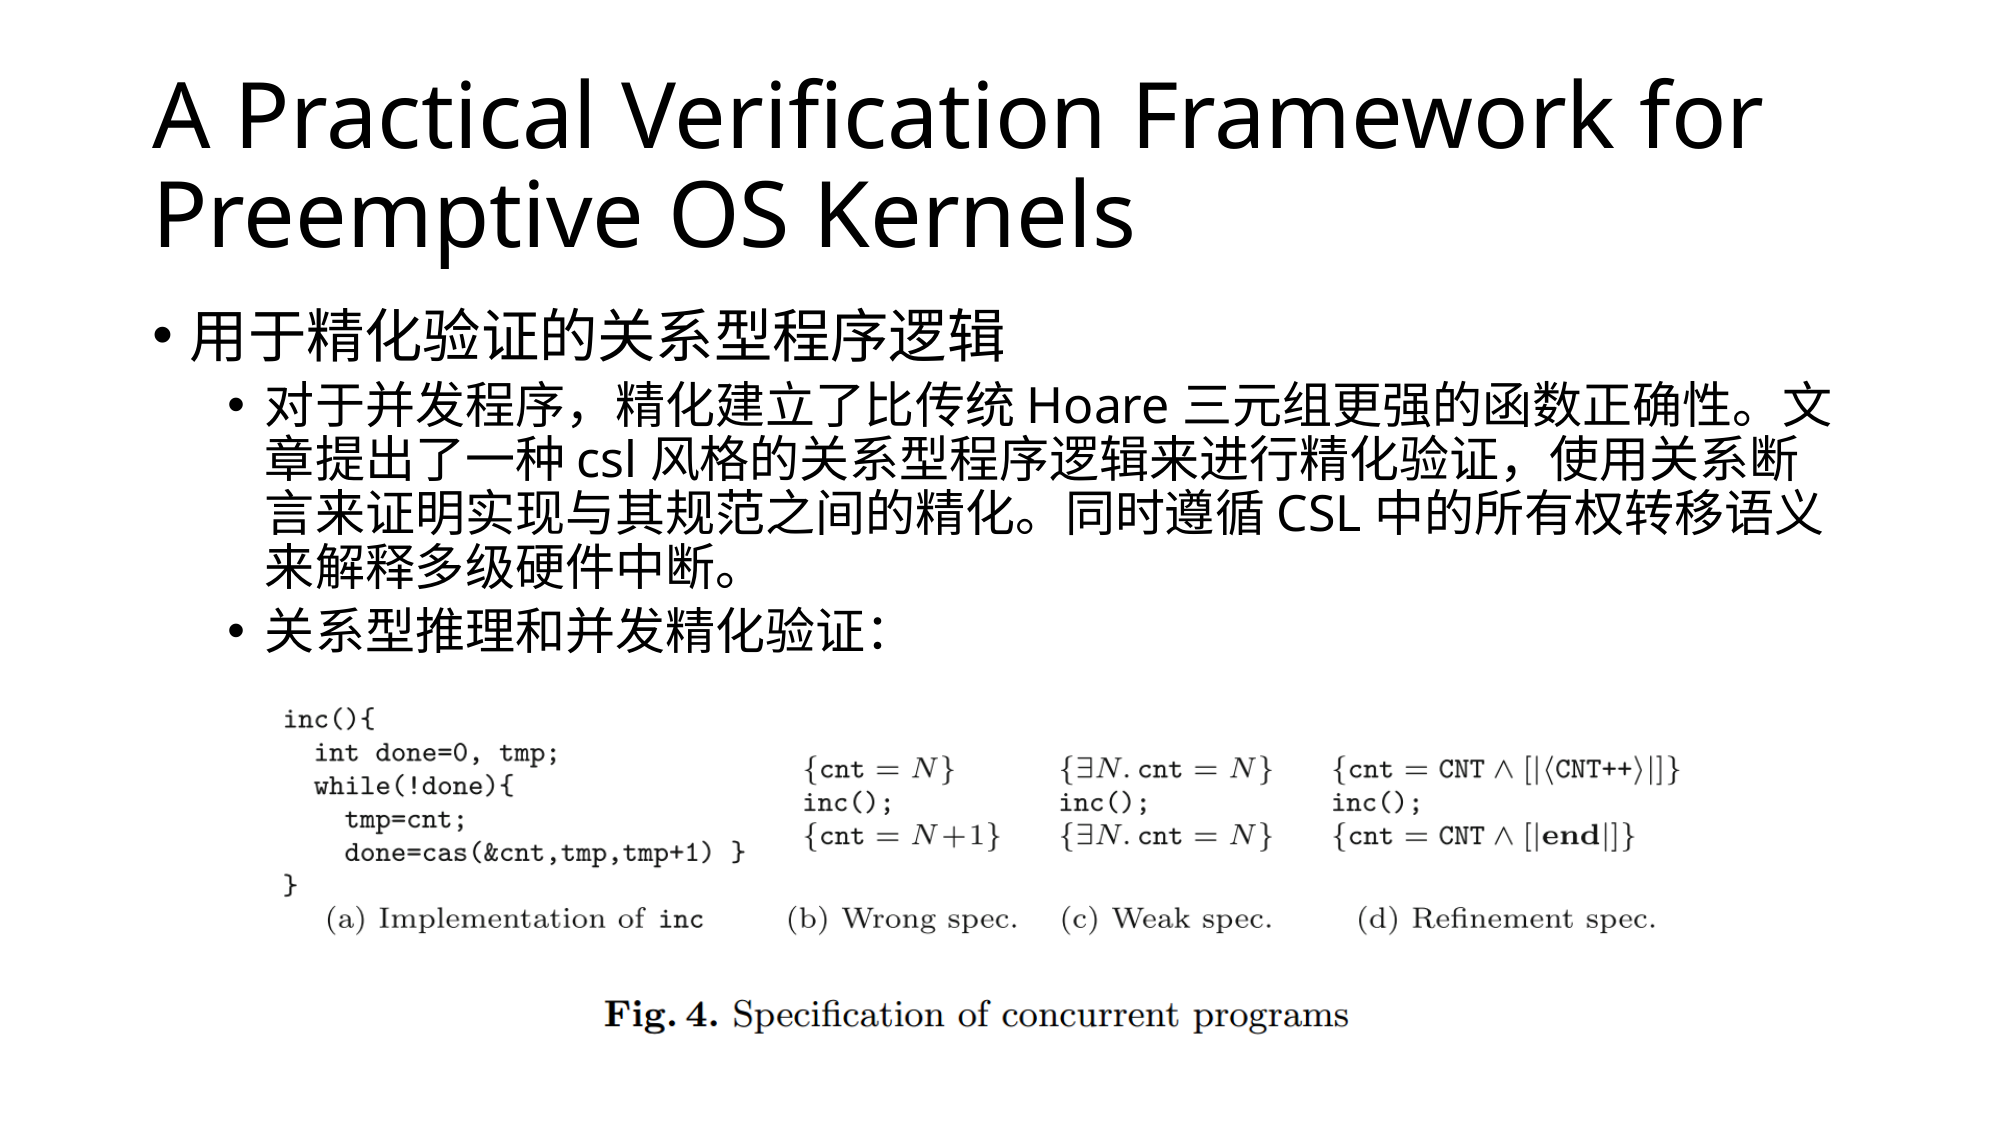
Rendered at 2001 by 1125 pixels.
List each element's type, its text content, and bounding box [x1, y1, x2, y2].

picture [255, 679, 1745, 1066]
list 用于精化验证的关系型程序逻辑 对于并发程序，精化建立了比传统Hoare三元组更强的函数正确性。文章提出了一种csl风格的关系型程序逻辑来进行精化验证，使用关系断言来证明实现与其规范之间的精化。同时遵循CSL中的所有权转移语义来解释多级硬件中断。 关系型推理和并发精化验证： [137, 299, 1863, 1014]
title A Practical Verification Framework for Preemptive OS Kernels [137, 59, 1863, 278]
